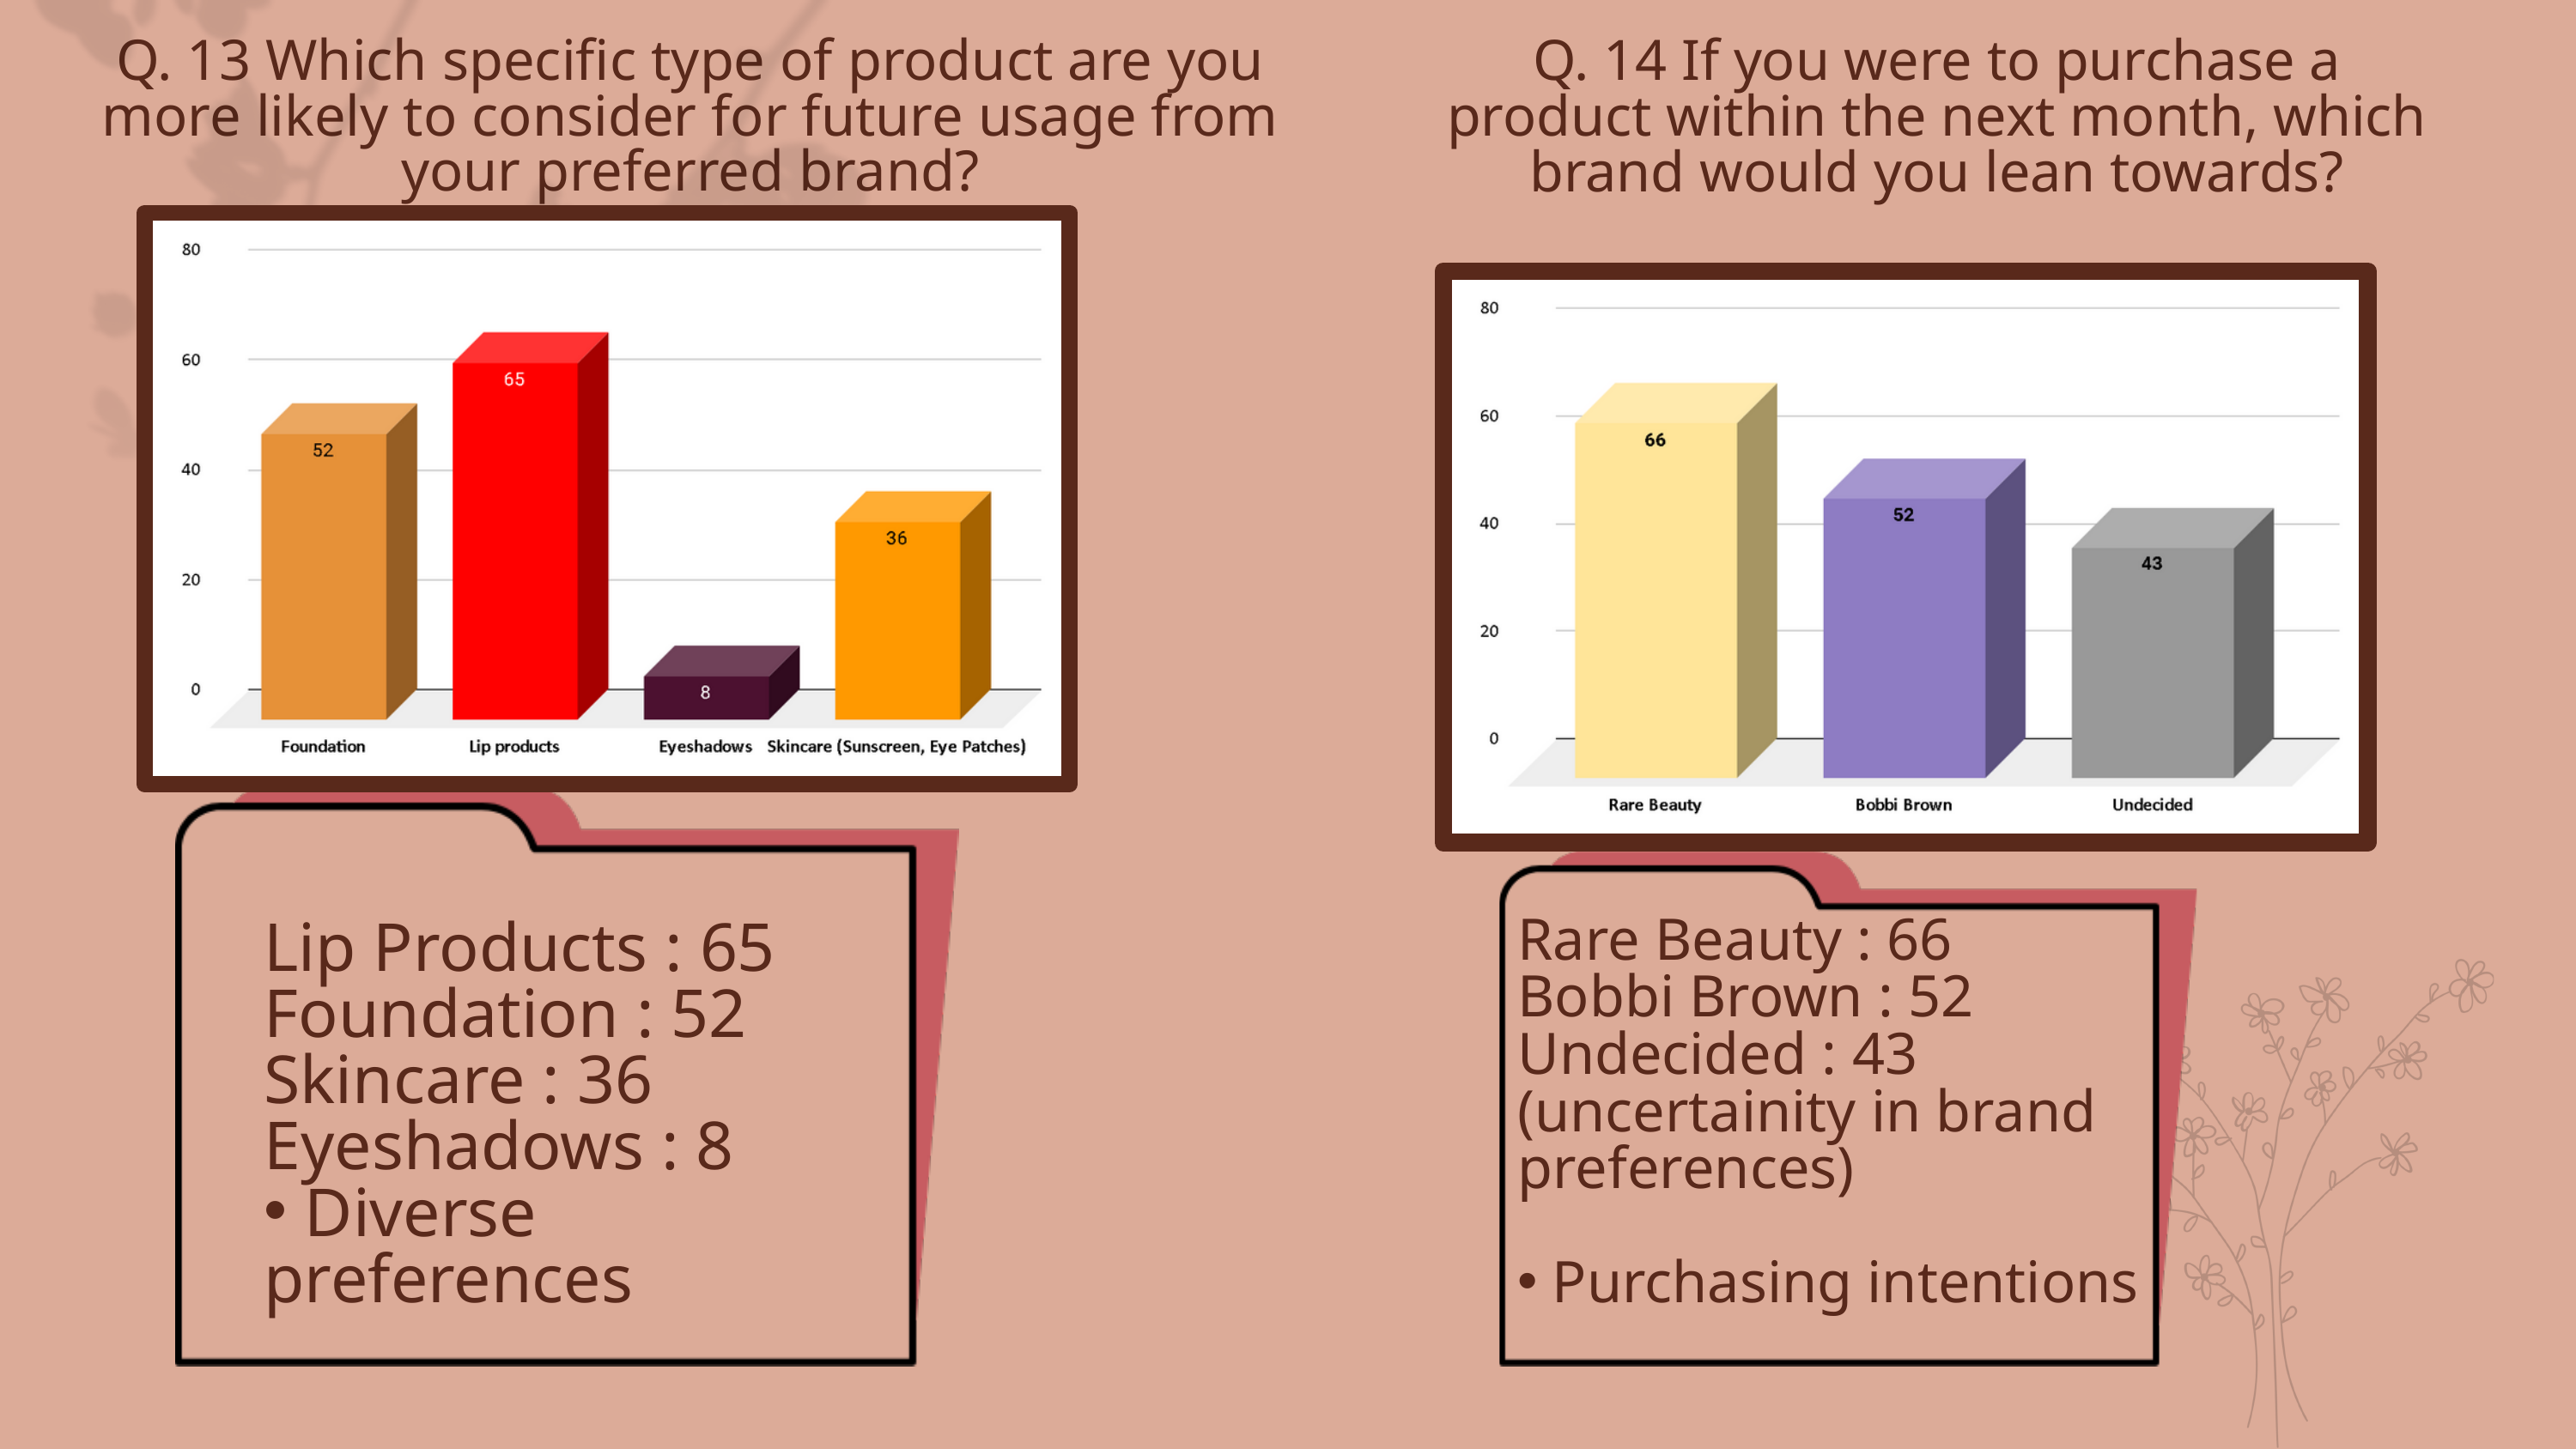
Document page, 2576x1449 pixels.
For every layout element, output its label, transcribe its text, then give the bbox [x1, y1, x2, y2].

text_box Q. 14 If you were to purchase a product within the next month, which brand would you lean towards? [1443, 35, 2432, 258]
text_box [174, 788, 959, 1367]
text_box [0, 0, 2576, 1449]
text_box Lip Products : 65 Foundation : 52 Skincare : 36 Eyeshadows : 8 Diverse preferences [264, 919, 870, 1316]
text_box Q. 13 Which specific type of product are you more likely to consider for future usage from your preferred brand? [874, 35, 1288, 258]
text_box [144, 212, 1070, 785]
text_box [1499, 852, 2197, 1367]
text_box [27, 0, 874, 843]
text_box [1443, 270, 2368, 843]
text_box [2064, 957, 2494, 1448]
text_box Rare Beauty : 66 Bobbi Brown : 52 Undecided : 43 (uncertainity in brand preferences) Purchasing intentions [1517, 913, 2197, 1372]
